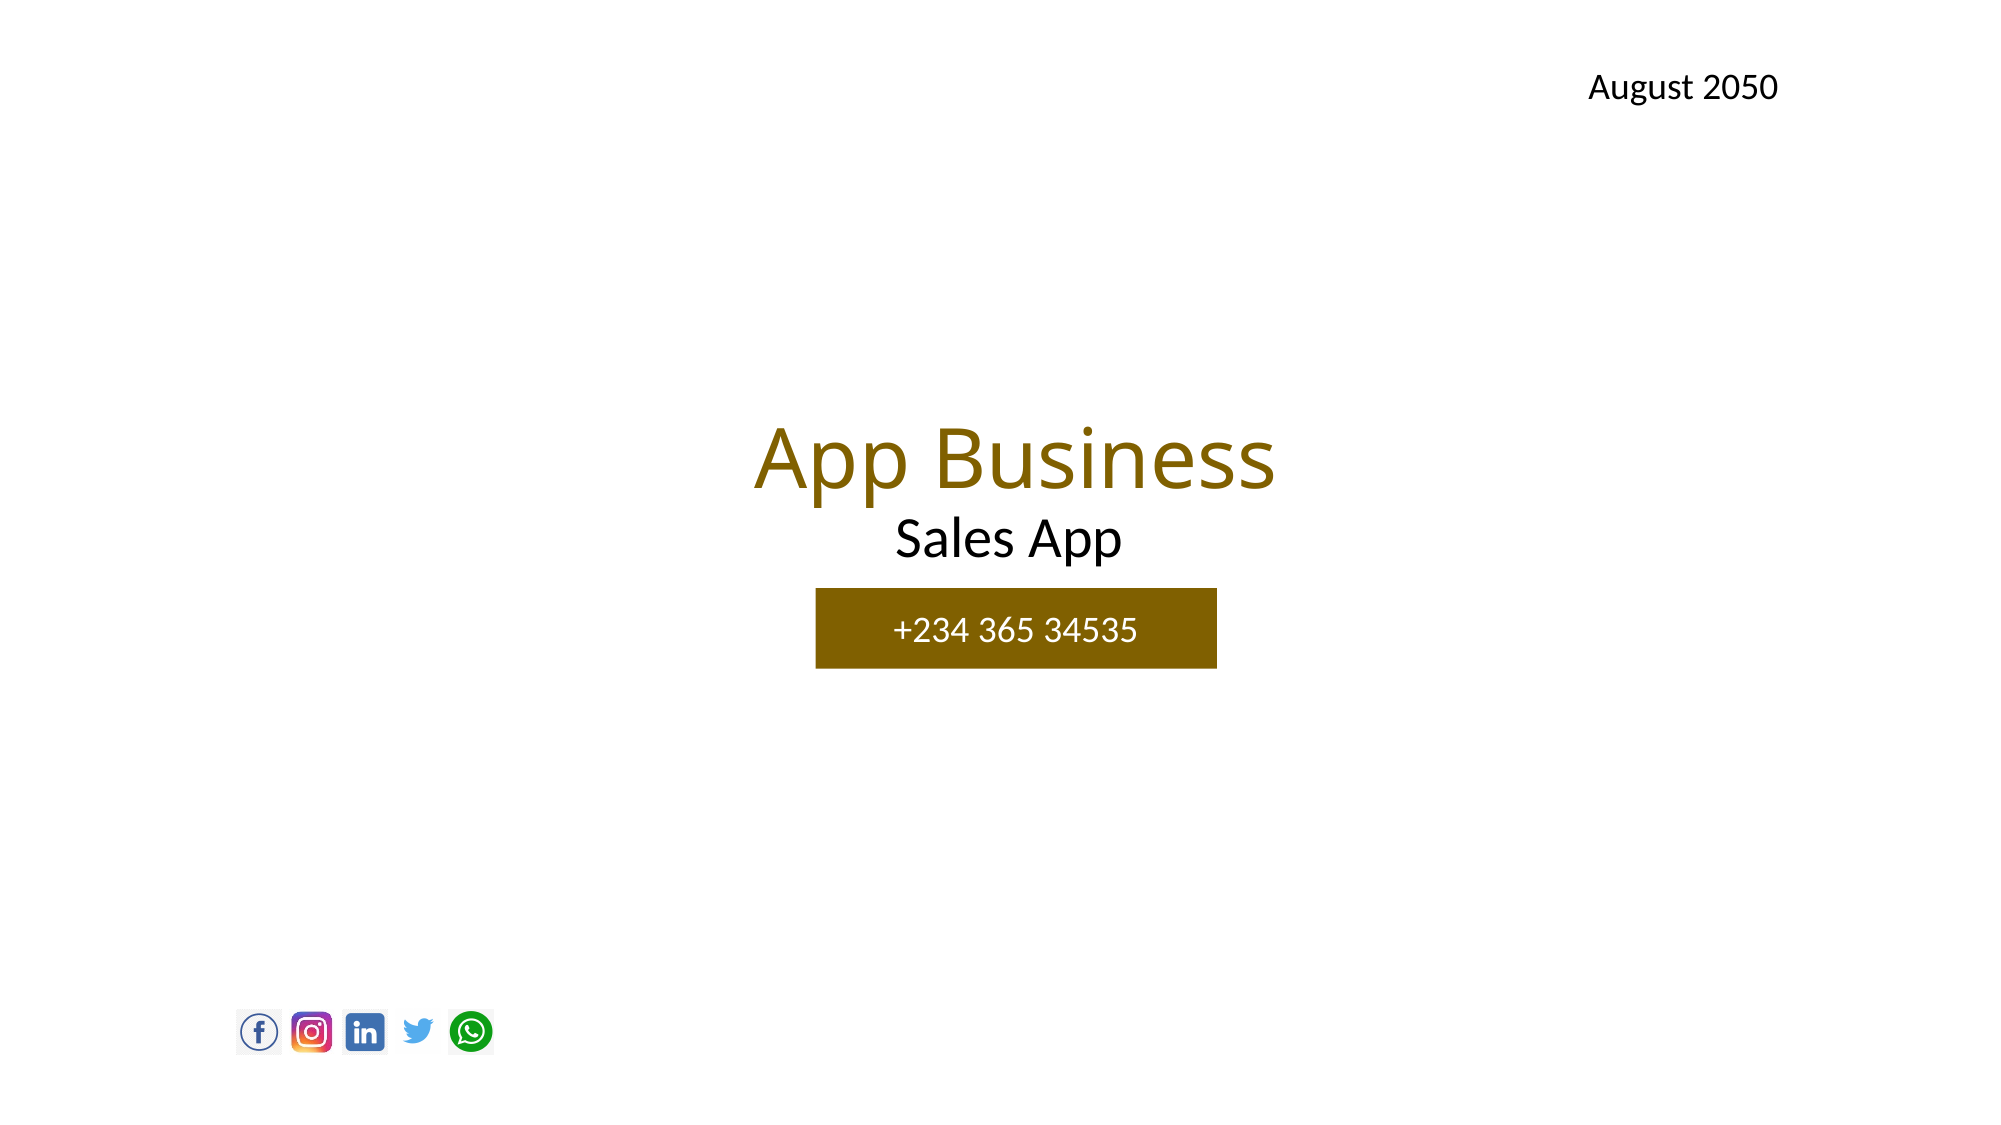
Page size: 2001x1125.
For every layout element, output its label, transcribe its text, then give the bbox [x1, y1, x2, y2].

text_box +234 365 34535 [879, 598, 1154, 658]
picture [289, 1009, 335, 1055]
text_box [815, 587, 1218, 670]
text_box App Business [740, 397, 1293, 513]
picture [342, 1009, 388, 1055]
picture [236, 1009, 282, 1055]
text_box Sales App [881, 492, 1139, 577]
text_box August 2050 [1573, 54, 2000, 115]
picture [395, 1008, 441, 1054]
picture [448, 1009, 494, 1055]
